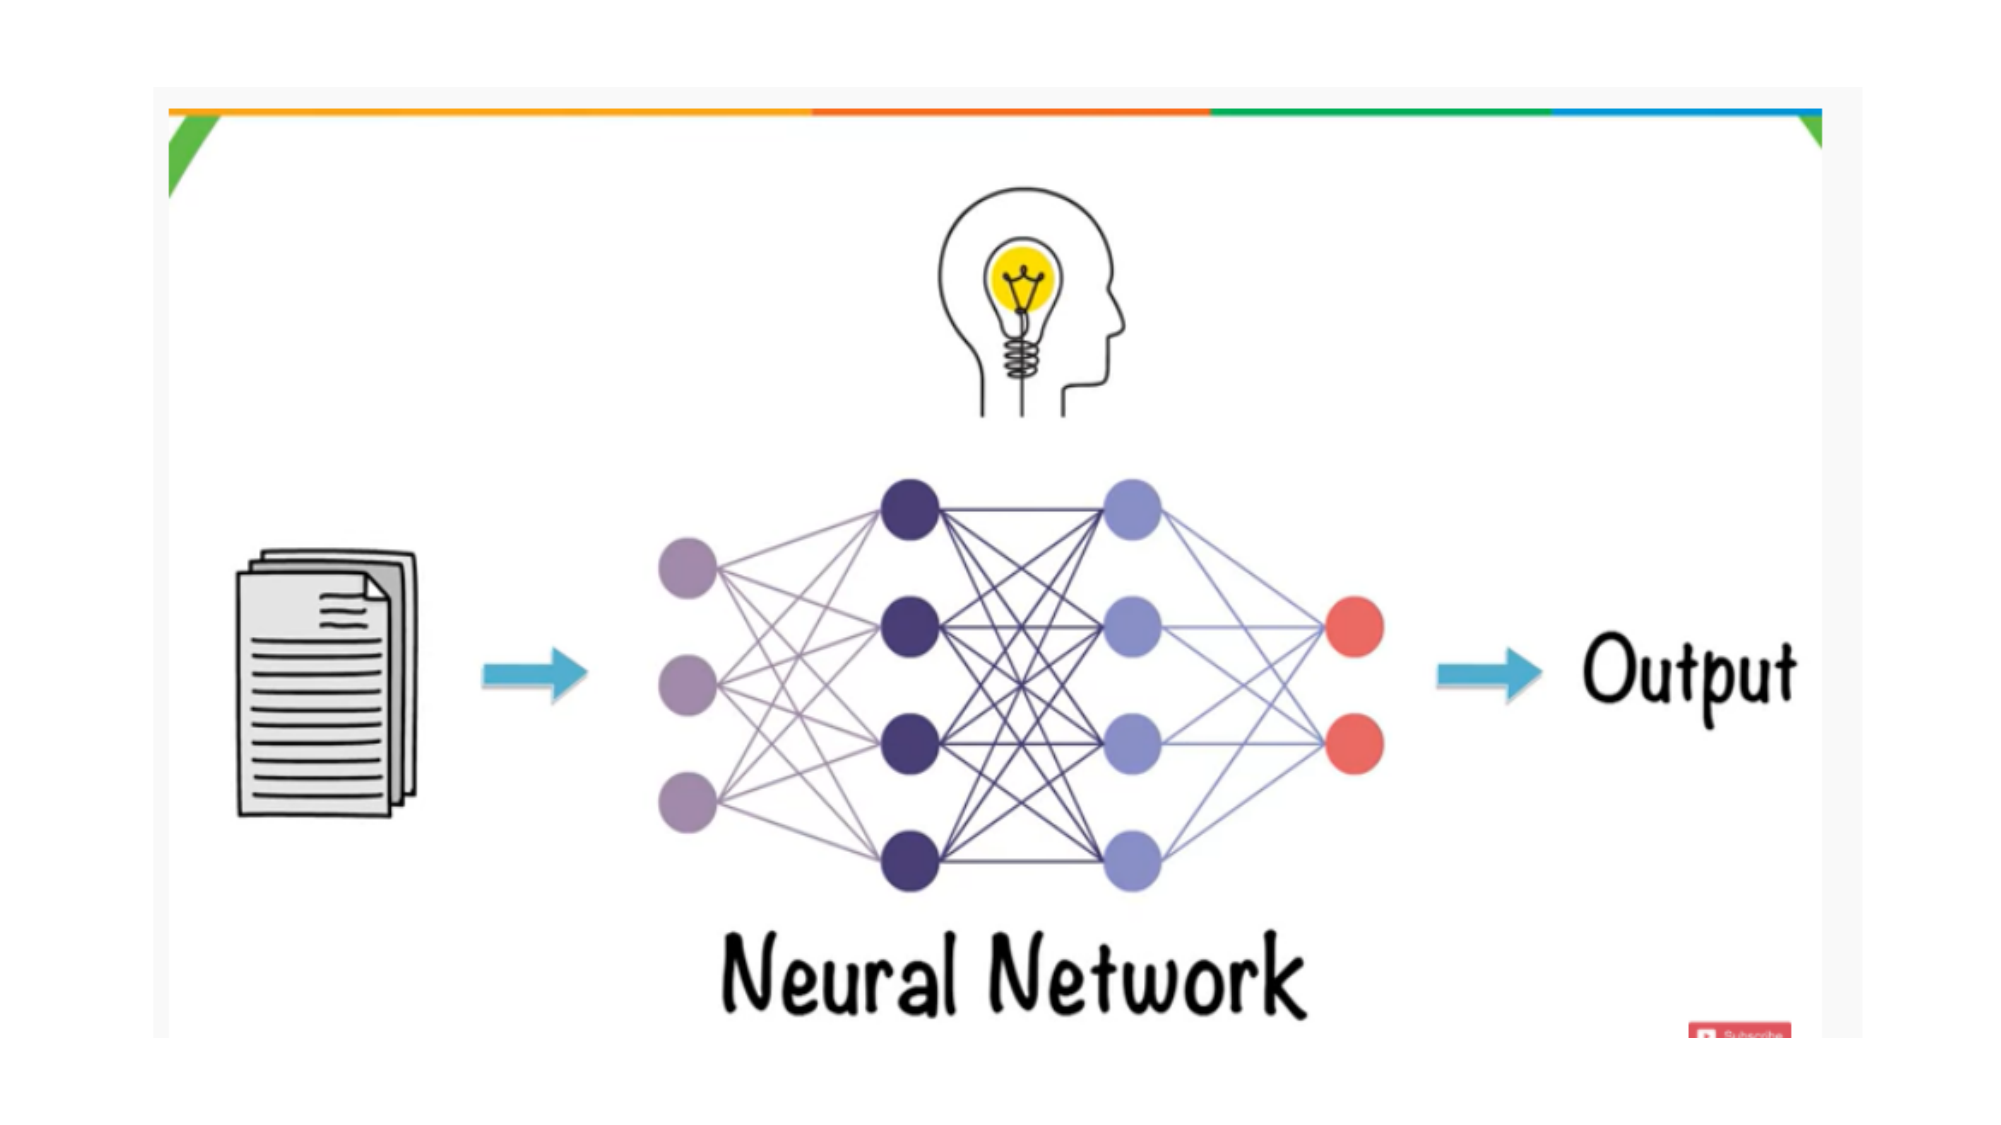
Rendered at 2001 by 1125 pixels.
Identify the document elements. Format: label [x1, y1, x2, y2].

list [153, 87, 1863, 1038]
